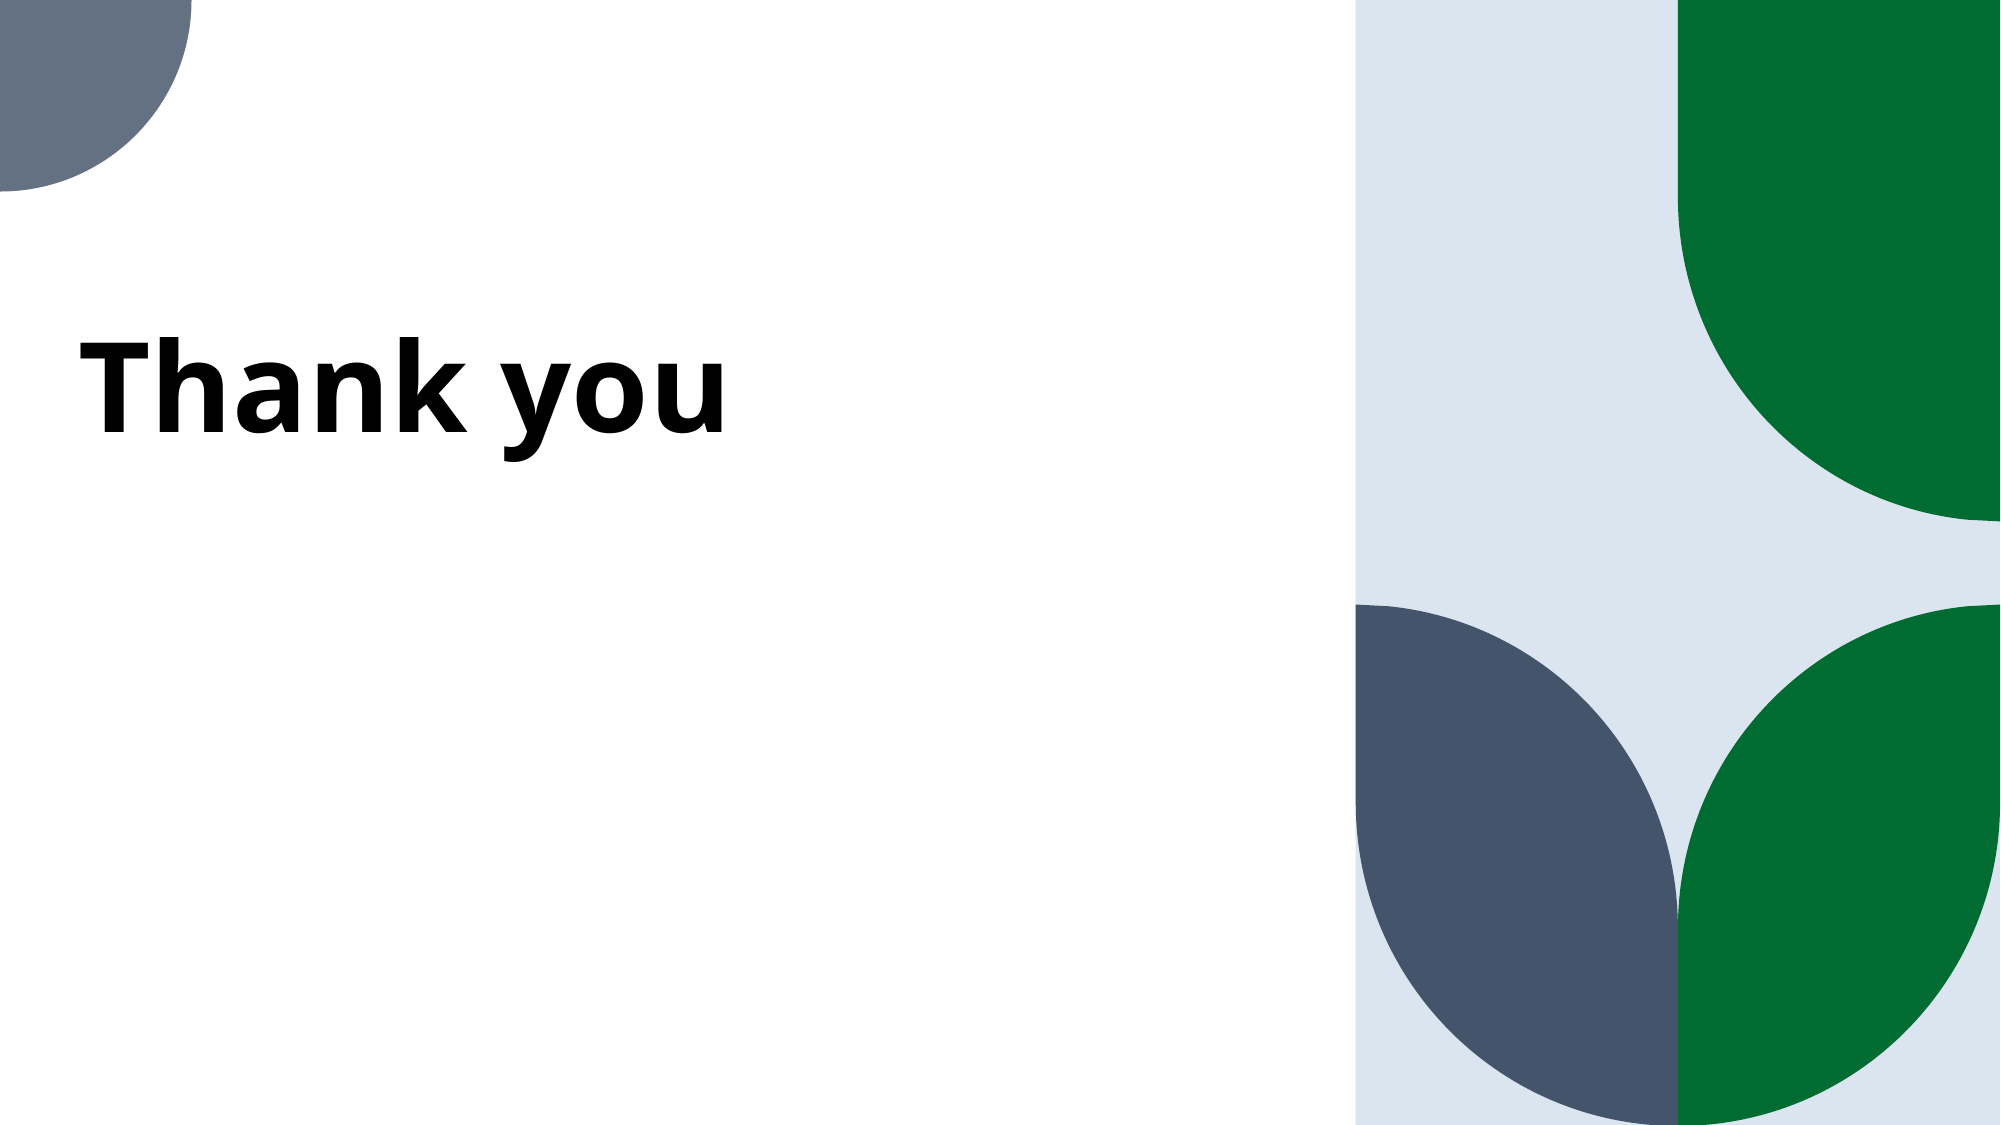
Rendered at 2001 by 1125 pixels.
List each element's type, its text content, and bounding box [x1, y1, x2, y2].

title Thank you [63, 75, 1084, 468]
